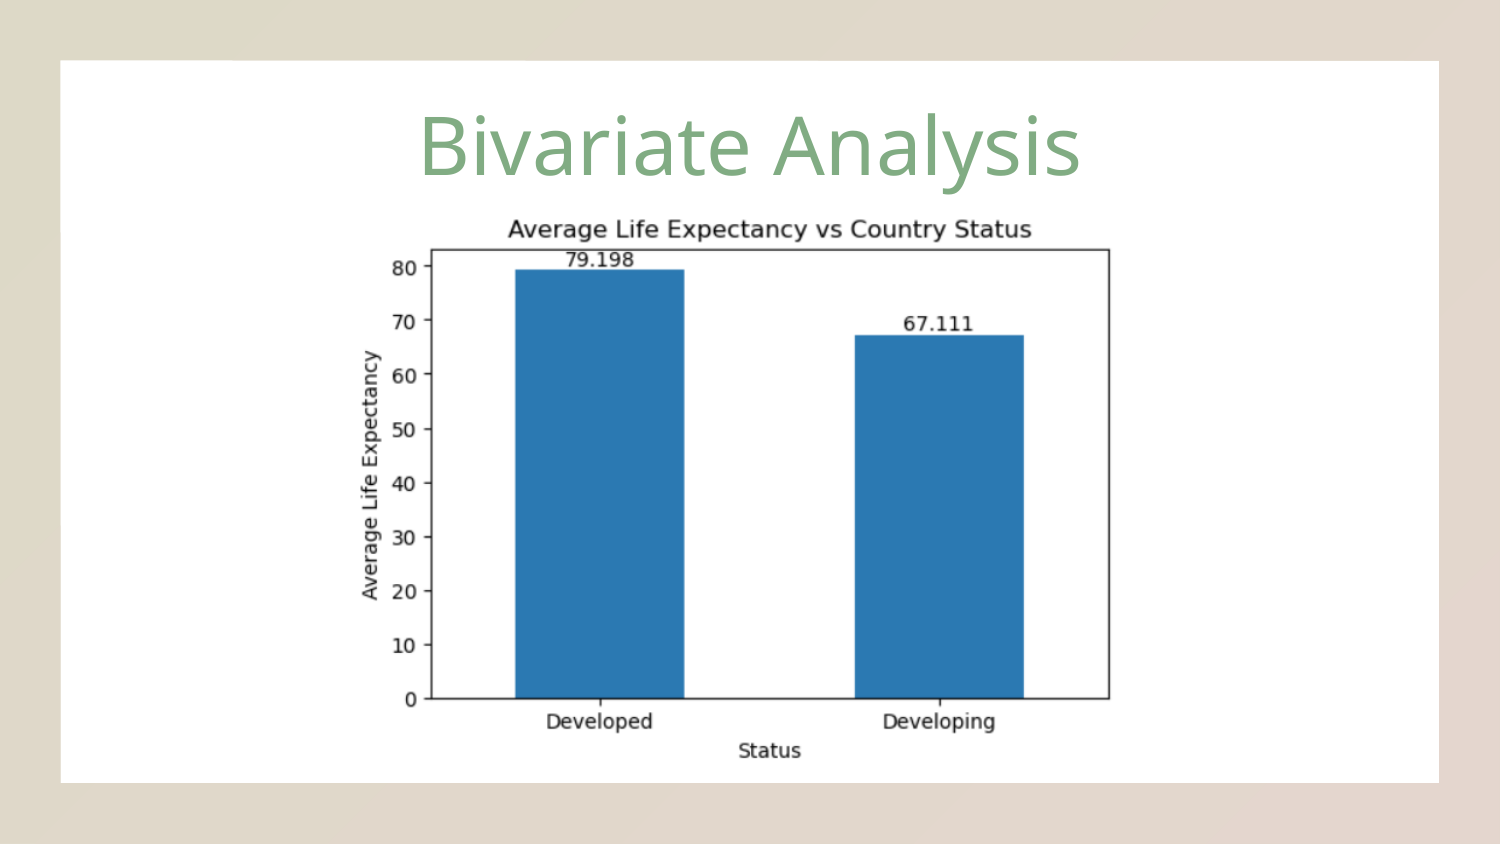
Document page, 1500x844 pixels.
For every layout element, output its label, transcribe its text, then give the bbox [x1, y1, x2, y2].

title Bivariate Analysis [103, 82, 1398, 216]
picture [299, 201, 1200, 774]
